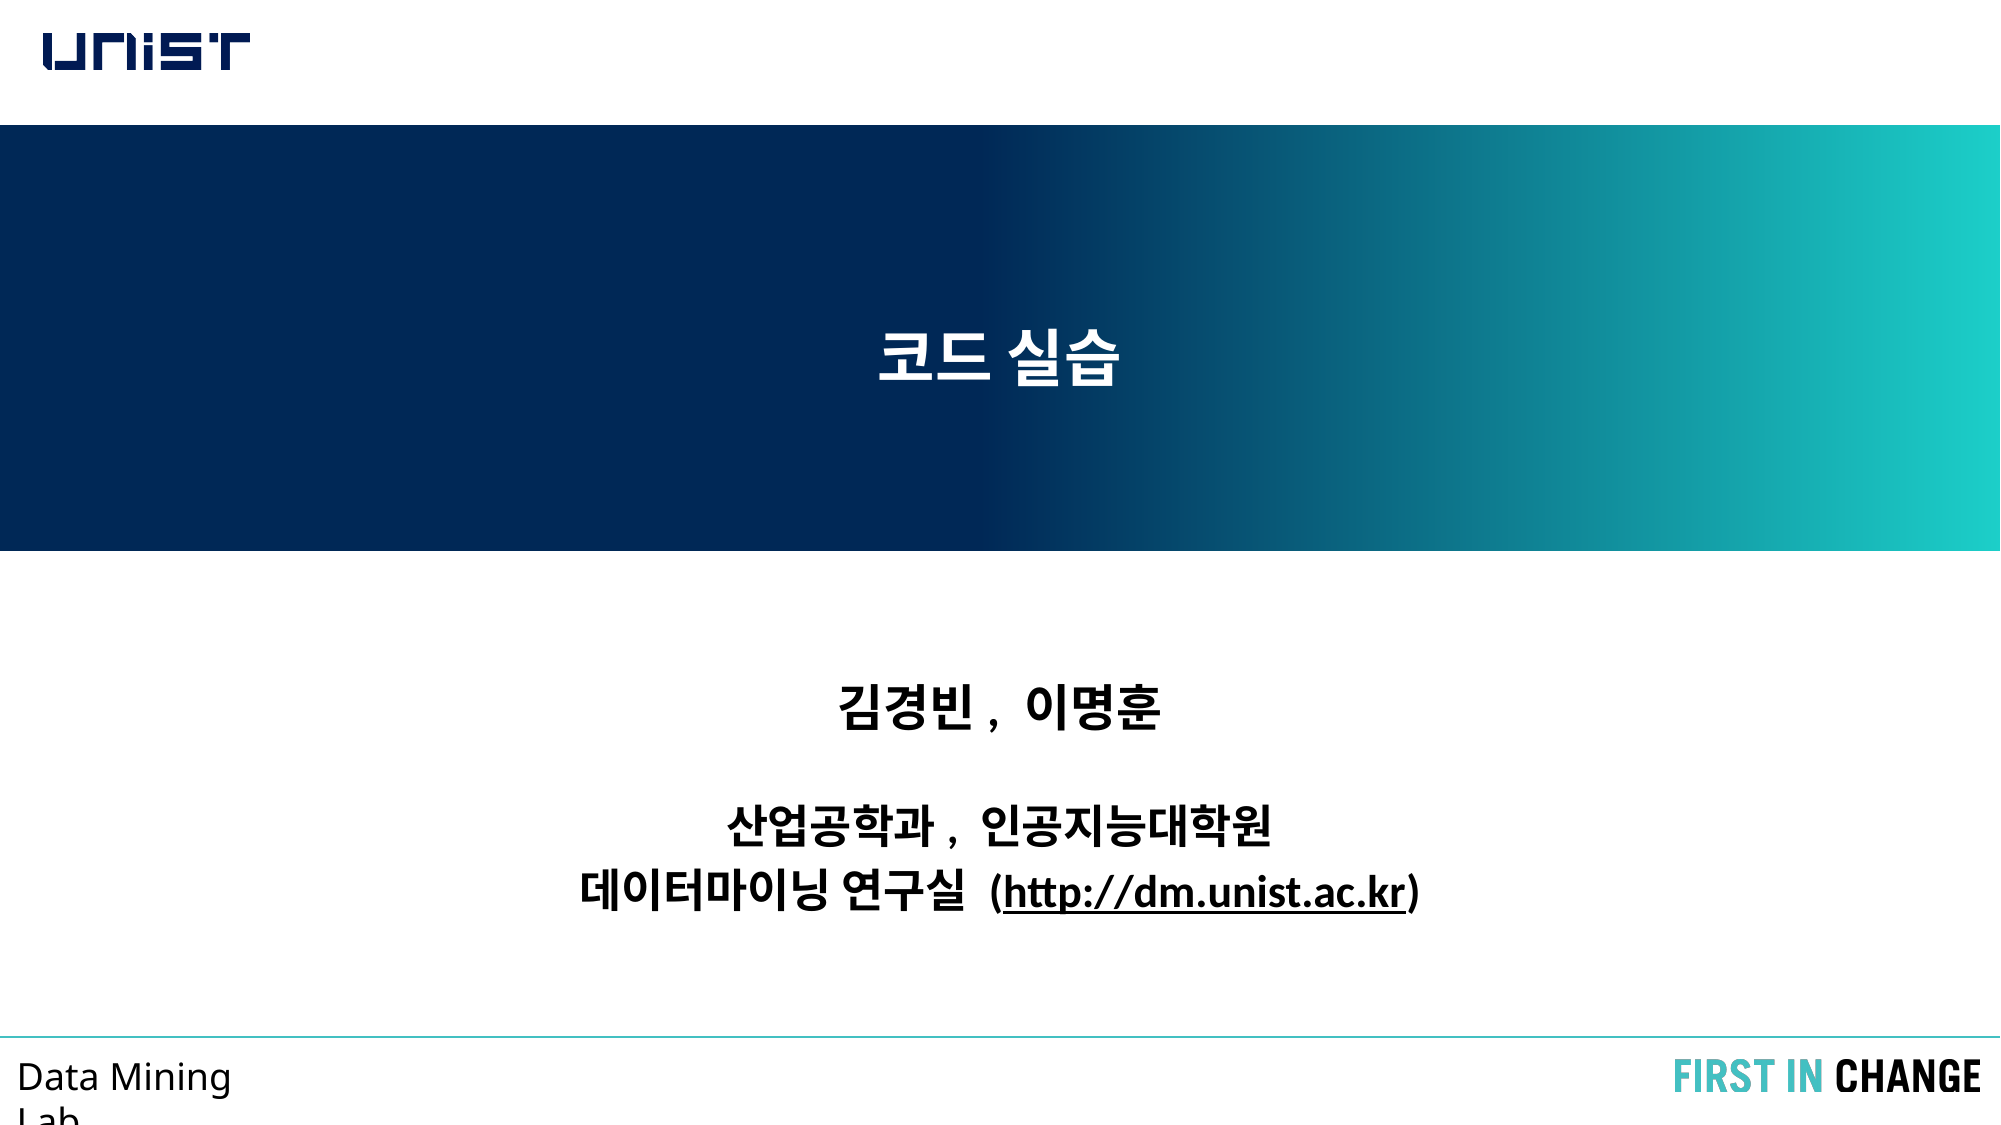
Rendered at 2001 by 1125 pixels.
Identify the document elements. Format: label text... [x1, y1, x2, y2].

picture [1675, 1059, 1980, 1092]
text_box 코드 실습 [0, 125, 2000, 551]
subtitle 김경빈, 이명훈 산업공학과, 인공지능대학원 데이터마이닝 연구실 (http://dm.unist.ac.kr) [438, 656, 1562, 971]
text_box Data Mining Lab. [1, 1047, 292, 1125]
picture [42, 33, 251, 70]
